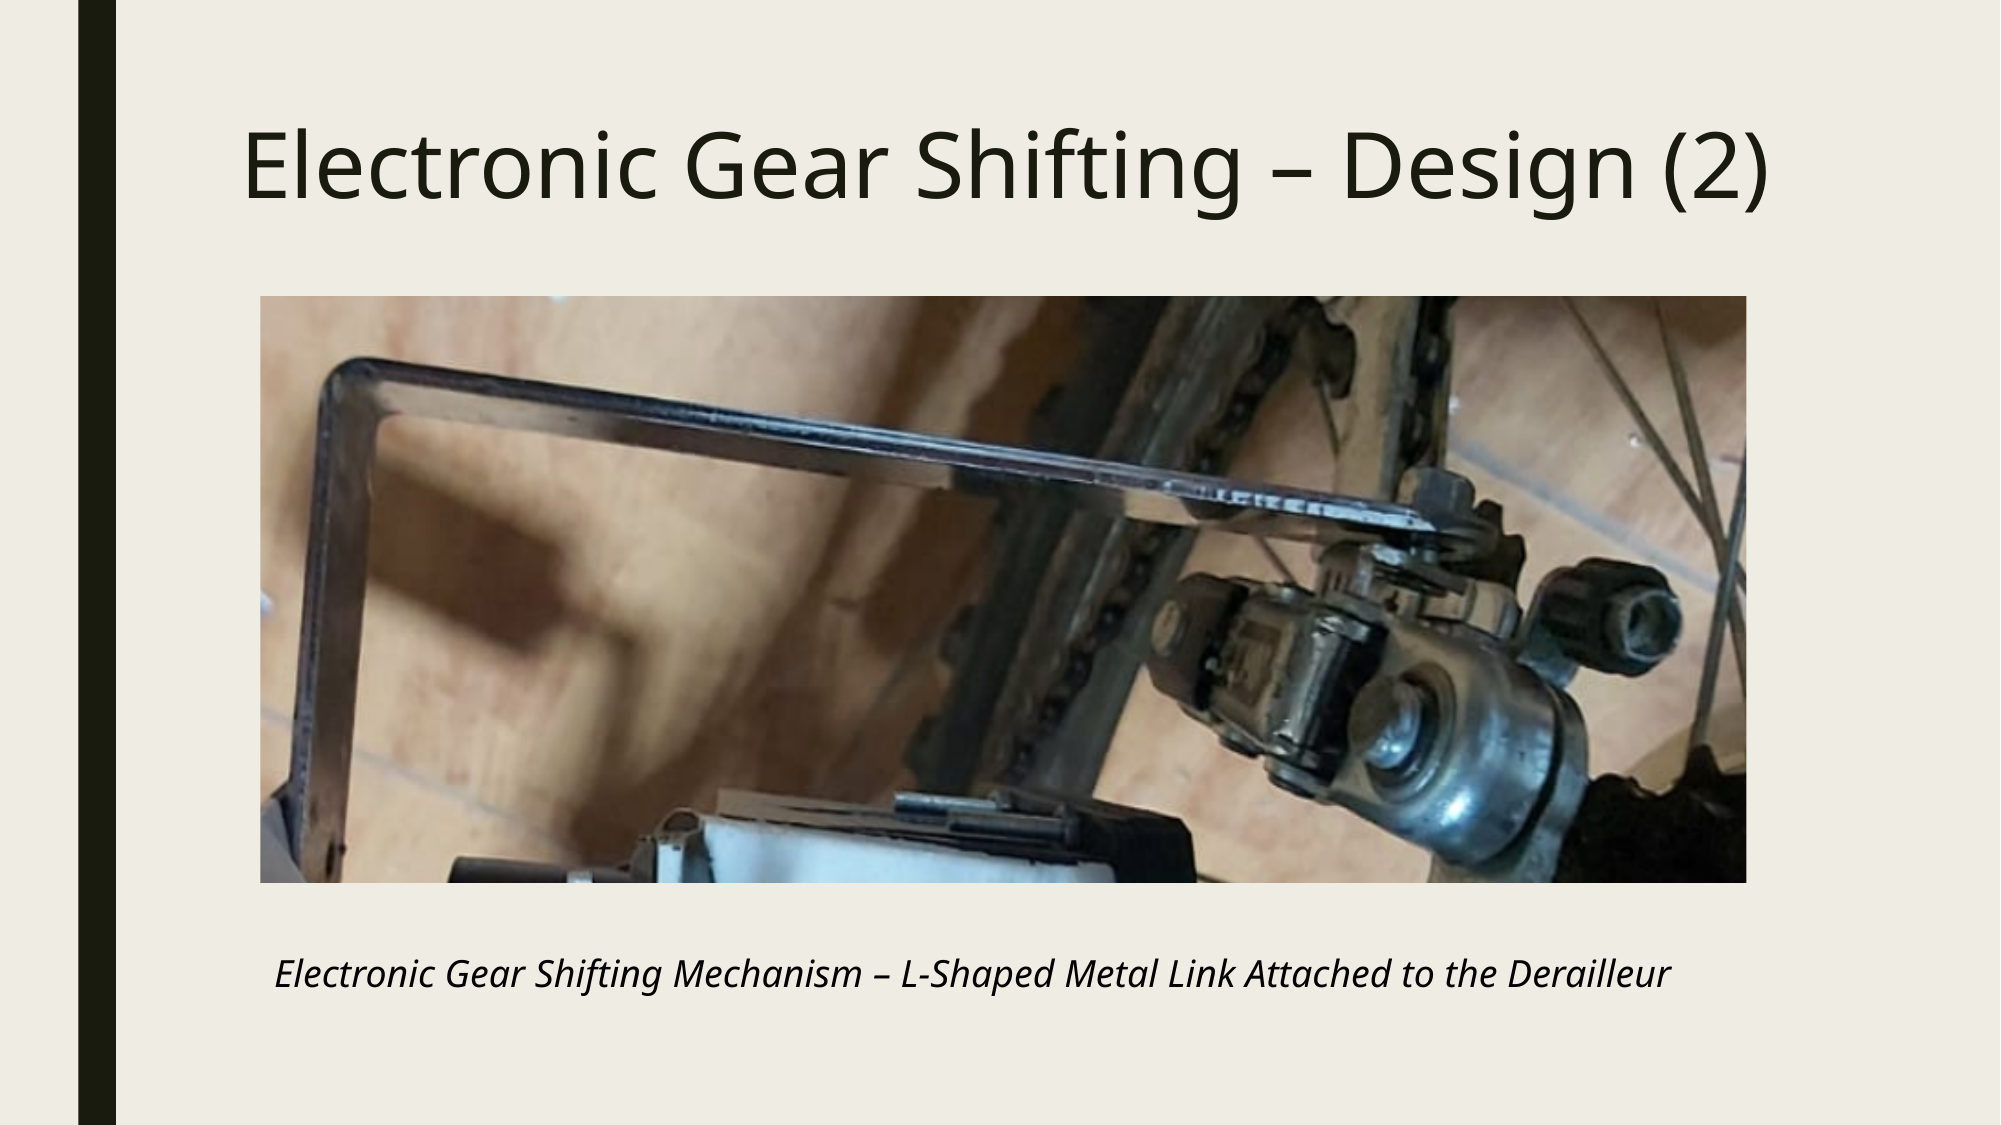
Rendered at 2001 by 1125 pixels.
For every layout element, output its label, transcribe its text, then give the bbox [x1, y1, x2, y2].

title Electronic Gear Shifting – Design (2) [225, 112, 1800, 357]
picture [260, 296, 1747, 883]
text_box Electronic Gear Shifting Mechanism – L-Shaped Metal Link Attached to the Derailleur [259, 943, 1800, 1003]
